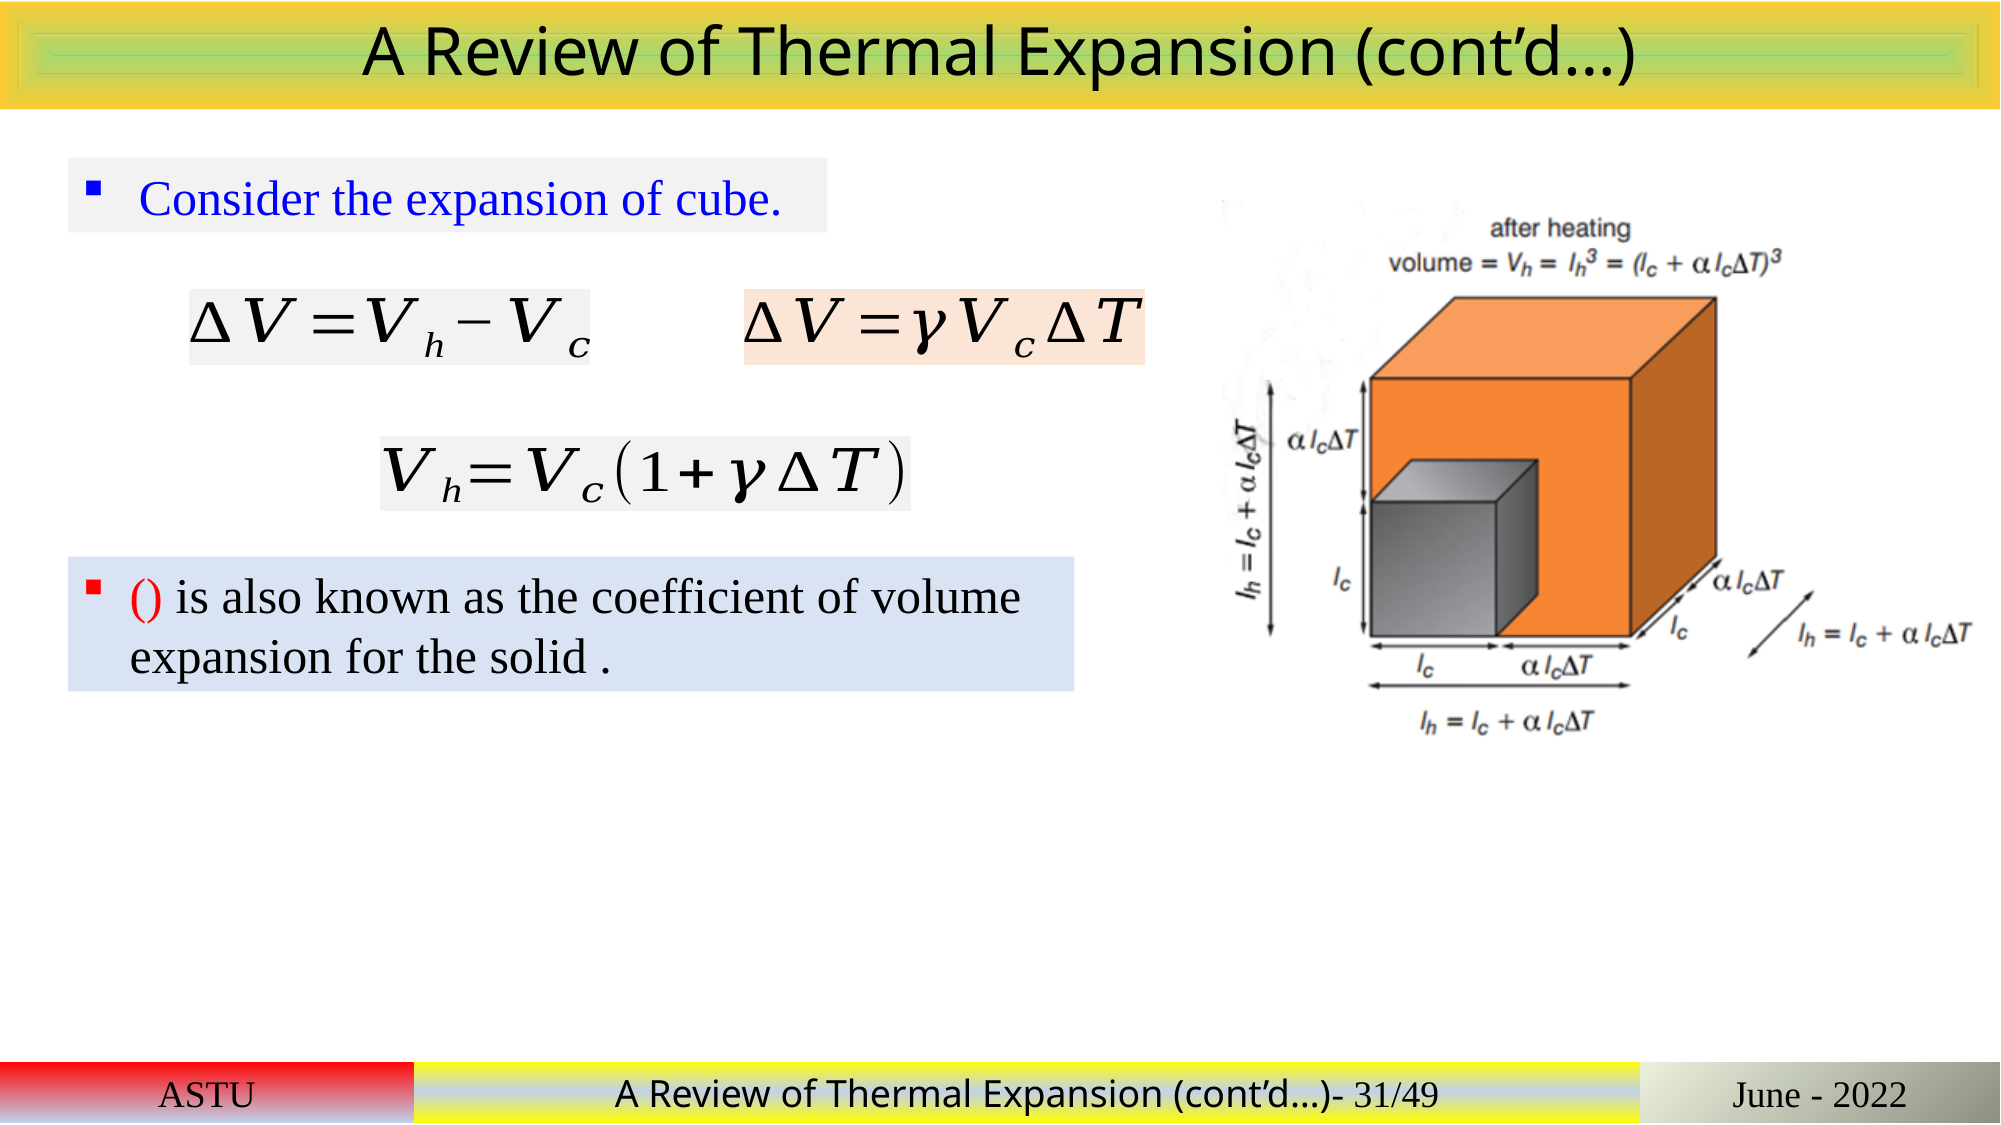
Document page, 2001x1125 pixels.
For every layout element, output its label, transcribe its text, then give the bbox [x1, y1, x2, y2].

picture [1221, 200, 1987, 795]
text_box ASTU [0, 1062, 414, 1123]
text_box June - 2022 [1640, 1062, 2000, 1123]
text_box A Review of Thermal Expansion (cont’d…) [0, 1, 2000, 110]
text_box A Review of Thermal Expansion (cont’d…)- 31/49 [414, 1062, 1640, 1123]
text_box Consider the expansion of cube. [67, 157, 828, 233]
